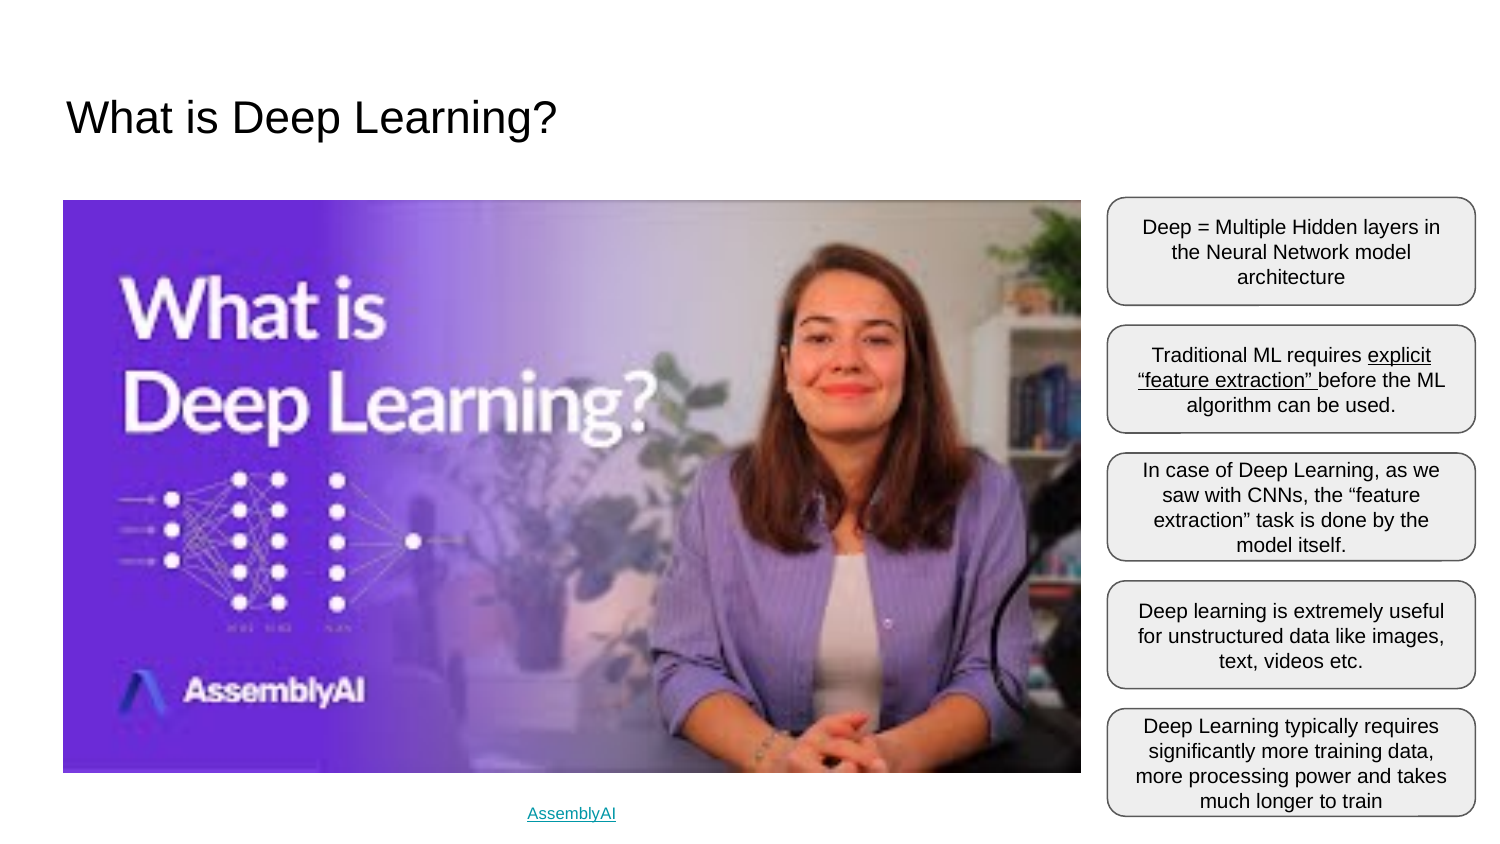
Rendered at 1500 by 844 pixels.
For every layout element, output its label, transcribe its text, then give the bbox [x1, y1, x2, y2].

text_box Deep = Multiple Hidden layers in the Neural Network model architecture [1107, 197, 1476, 306]
picture [62, 199, 1082, 774]
text_box Deep learning is extremely useful for unstructured data like images, text, videos etc. [1107, 580, 1476, 689]
text_box AssemblyAI [94, 793, 1050, 834]
text_box In case of Deep Learning, as we saw with CNNs, the “feature extraction” task is done by the model itself. [1107, 453, 1476, 561]
title What is Deep Learning? [51, 72, 1449, 167]
text_box Deep Learning typically requires significantly more training data, more processing power and takes much longer to train [1107, 708, 1476, 817]
text_box Traditional ML requires explicit “feature extraction” before the ML algorithm can be used. [1107, 325, 1476, 433]
